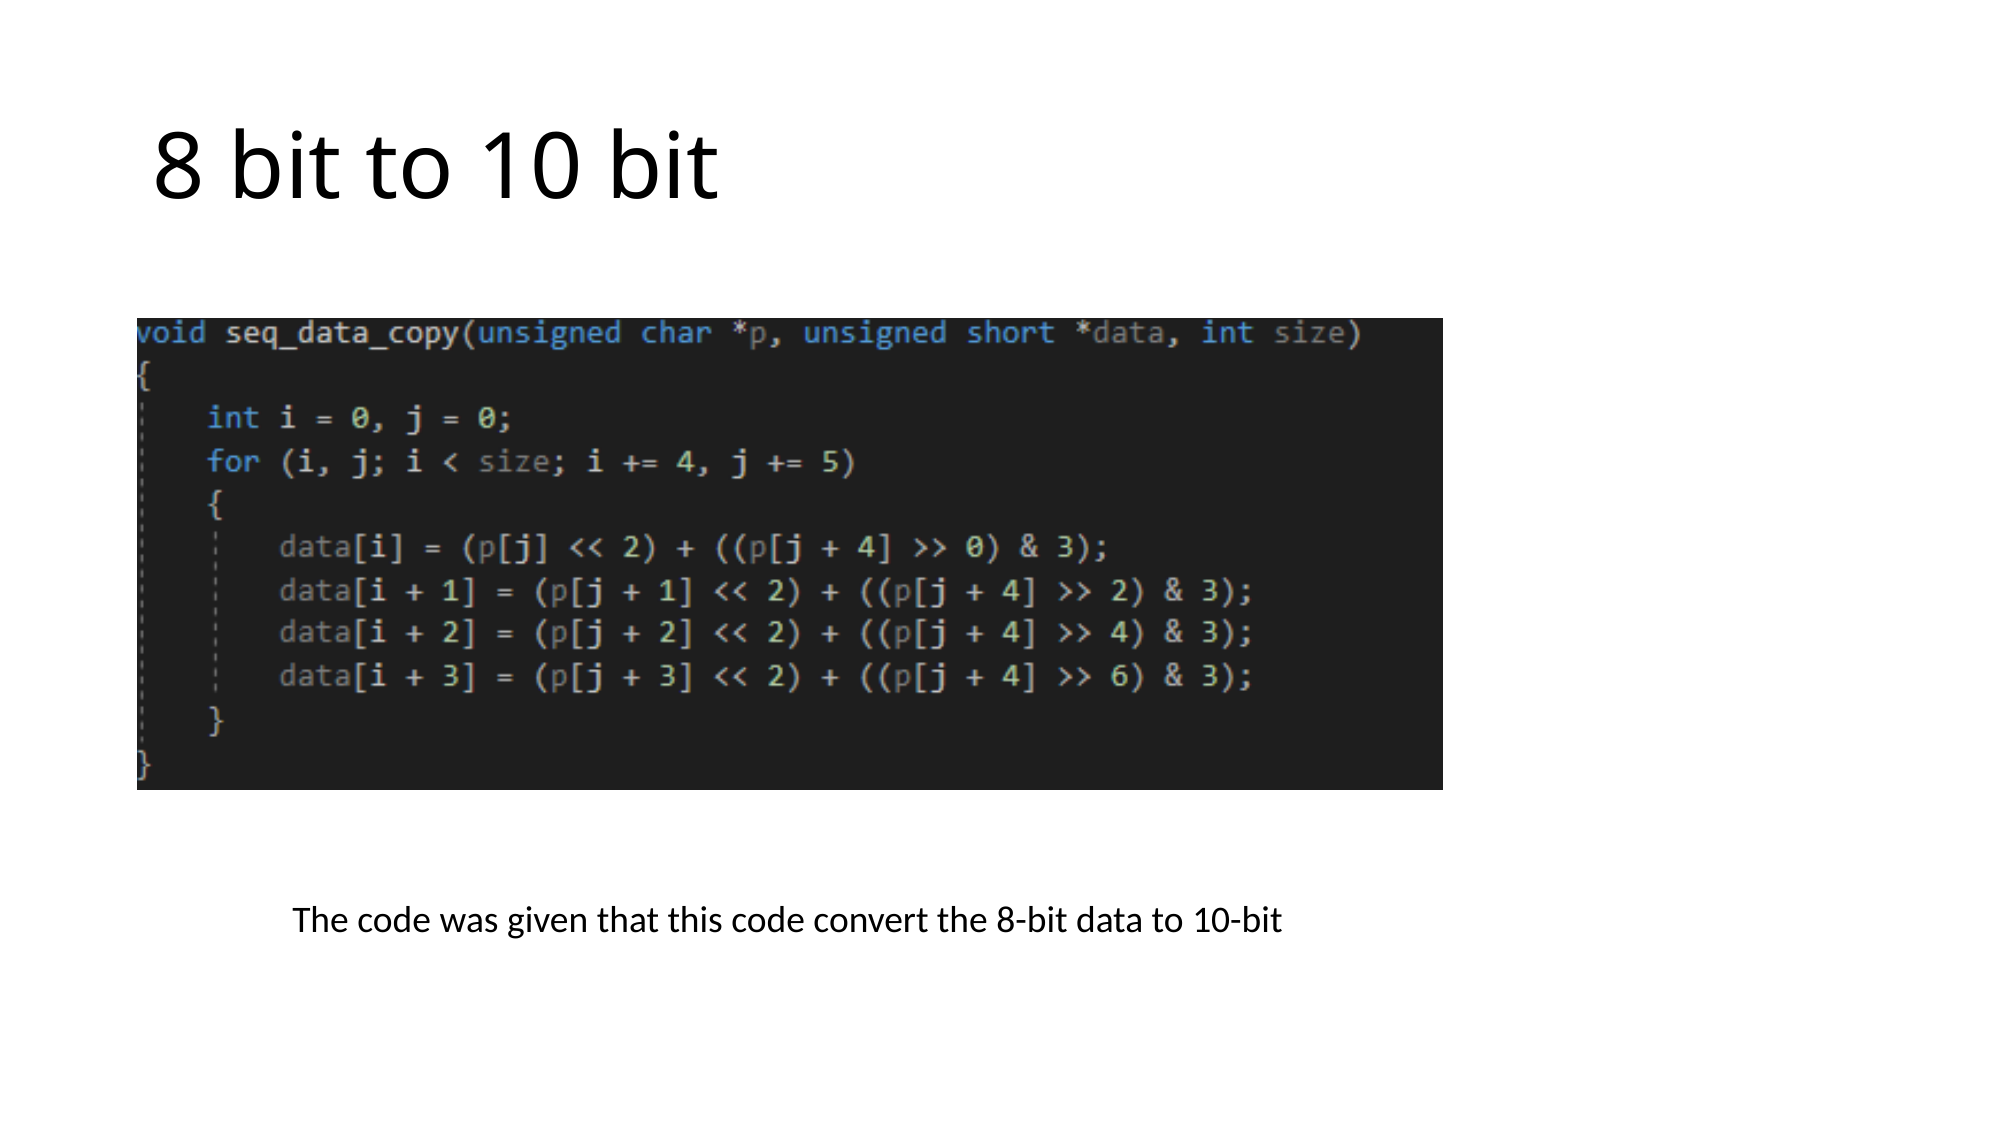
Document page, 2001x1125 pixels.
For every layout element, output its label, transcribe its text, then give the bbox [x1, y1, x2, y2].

text_box The code was given that this code convert the 8-bit data to 10-bit [277, 887, 1299, 948]
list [137, 318, 1443, 790]
title 8 bit to 10 bit [137, 59, 1863, 278]
